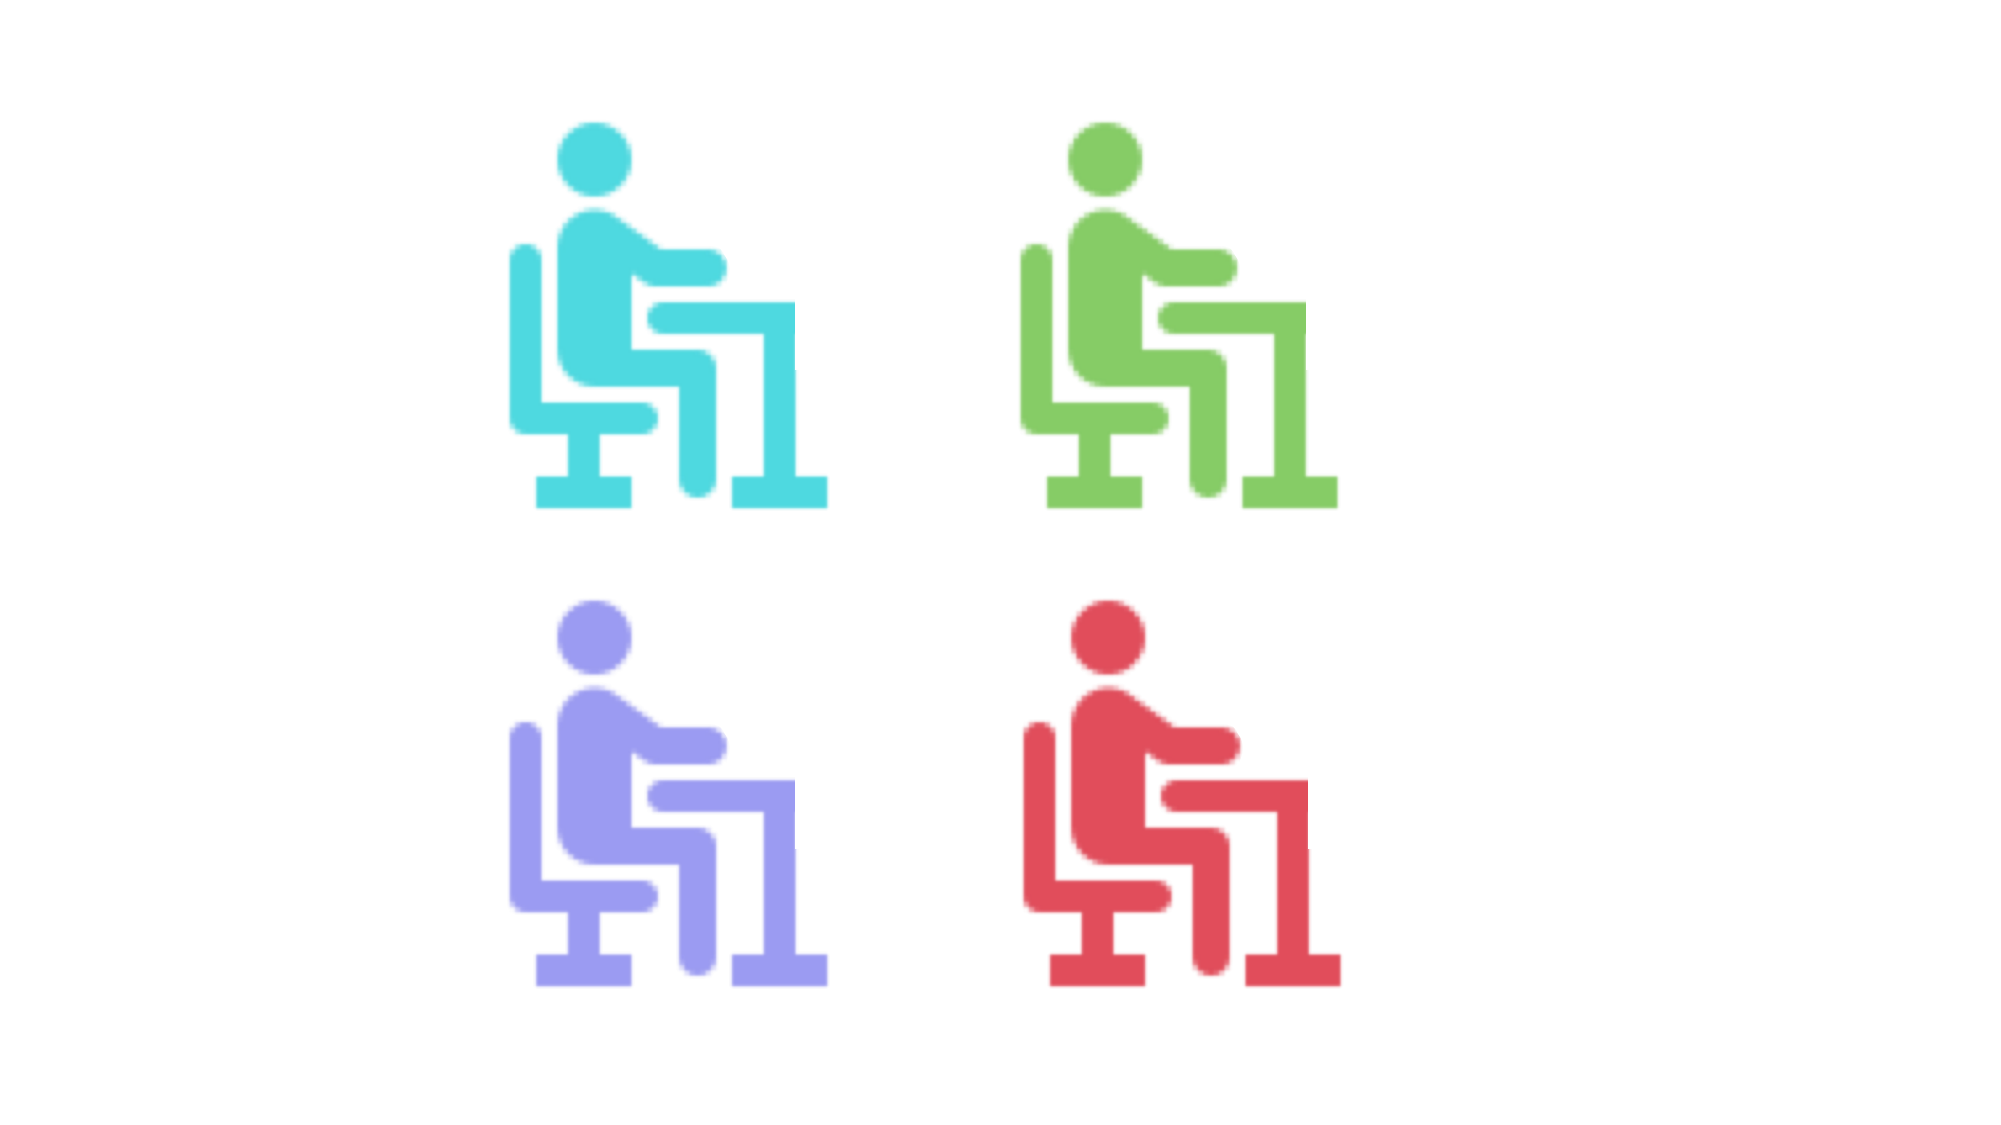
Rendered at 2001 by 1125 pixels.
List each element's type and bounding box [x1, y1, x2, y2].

text_box [457, 70, 966, 548]
text_box [968, 70, 1476, 577]
text_box [457, 548, 966, 1055]
text_box [970, 548, 1479, 1055]
